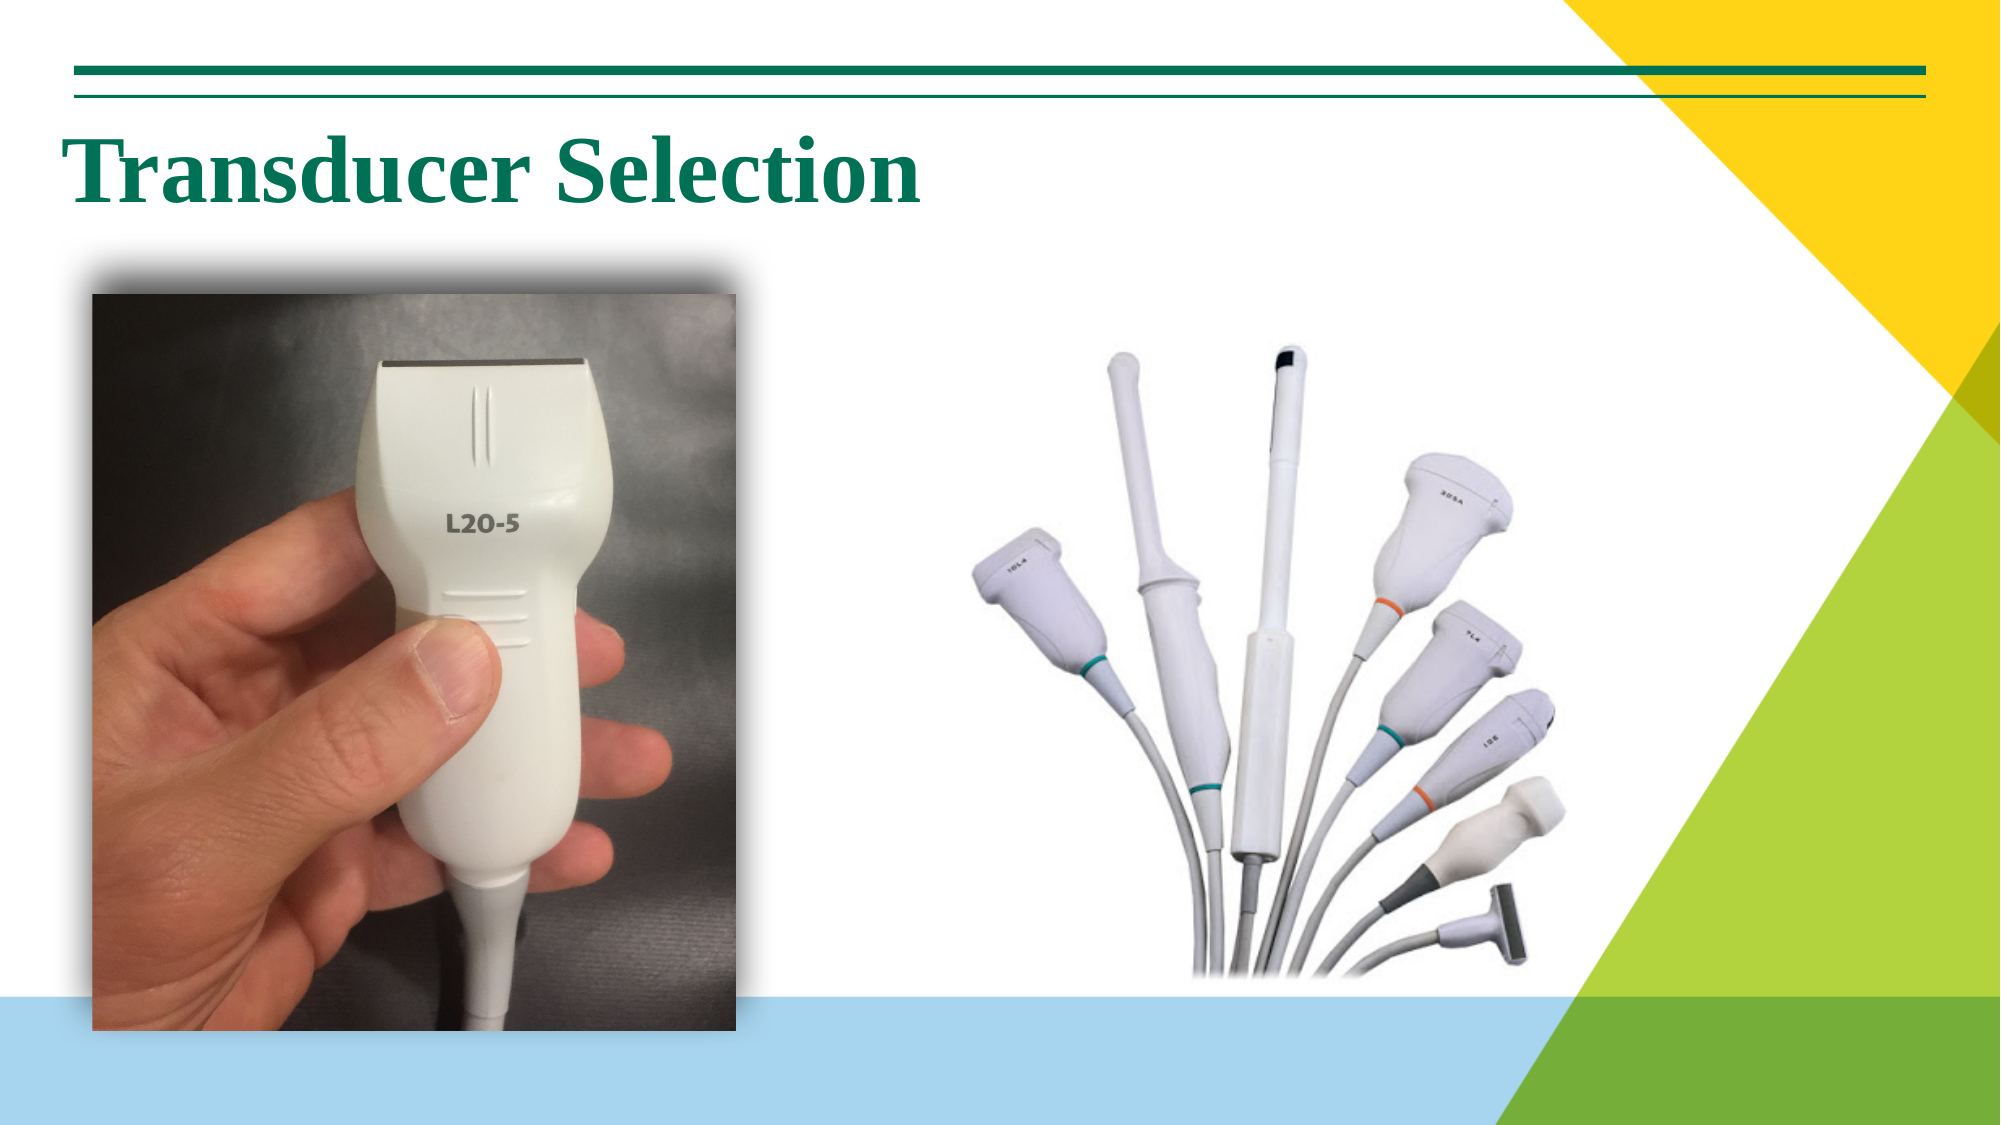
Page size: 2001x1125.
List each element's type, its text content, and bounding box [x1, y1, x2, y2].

picture [0, 0, 2000, 1125]
title Transducer Selection [52, 62, 1779, 281]
